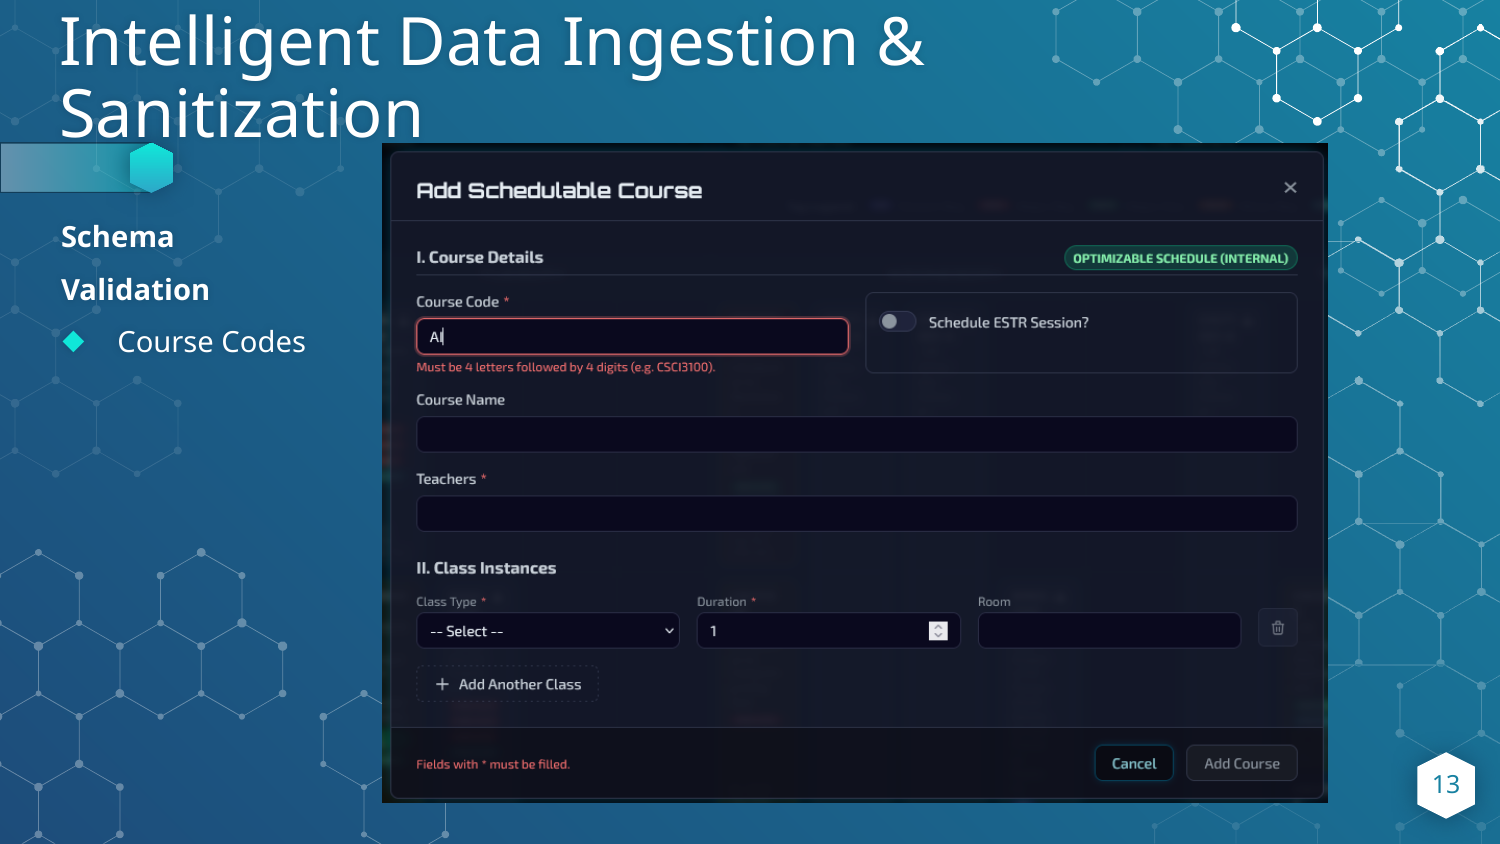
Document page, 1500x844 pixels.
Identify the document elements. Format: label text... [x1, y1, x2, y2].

list Schema Validation Course Codes [42, 200, 327, 367]
title Intelligent Data Ingestion & Sanitization [59, 51, 1163, 109]
slide_number 13 [1417, 752, 1475, 819]
picture [382, 143, 1329, 803]
